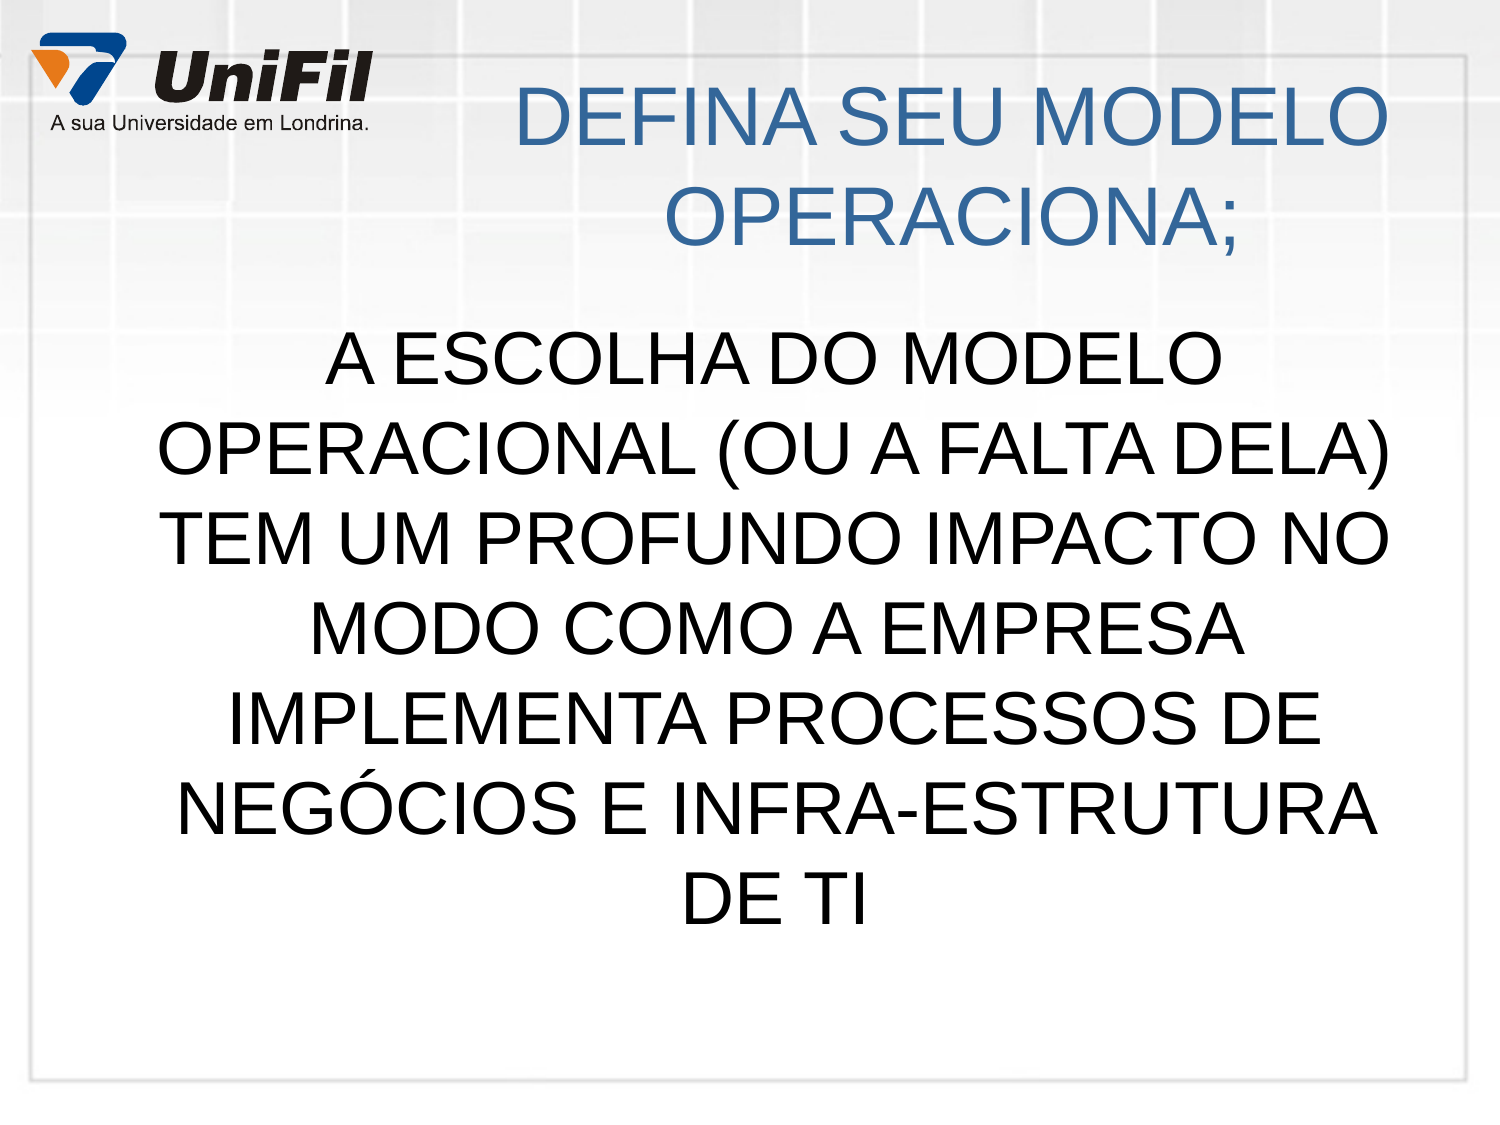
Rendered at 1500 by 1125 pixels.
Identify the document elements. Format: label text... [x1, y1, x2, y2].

picture [0, 0, 1500, 1125]
title DEFINA SEU MODELO OPERACIONA; [277, 54, 1500, 243]
list A ESCOLHA DO MODELO OPERACIONAL (OU A FALTA DELA) TEM UM PROFUNDO IMPACTO NO MODO COMO A EMPRESA IMPLEMENTA PROCESSOS DE NEGÓCIOS E INFRA-ESTRUTURA DE TI [100, 302, 1451, 1046]
